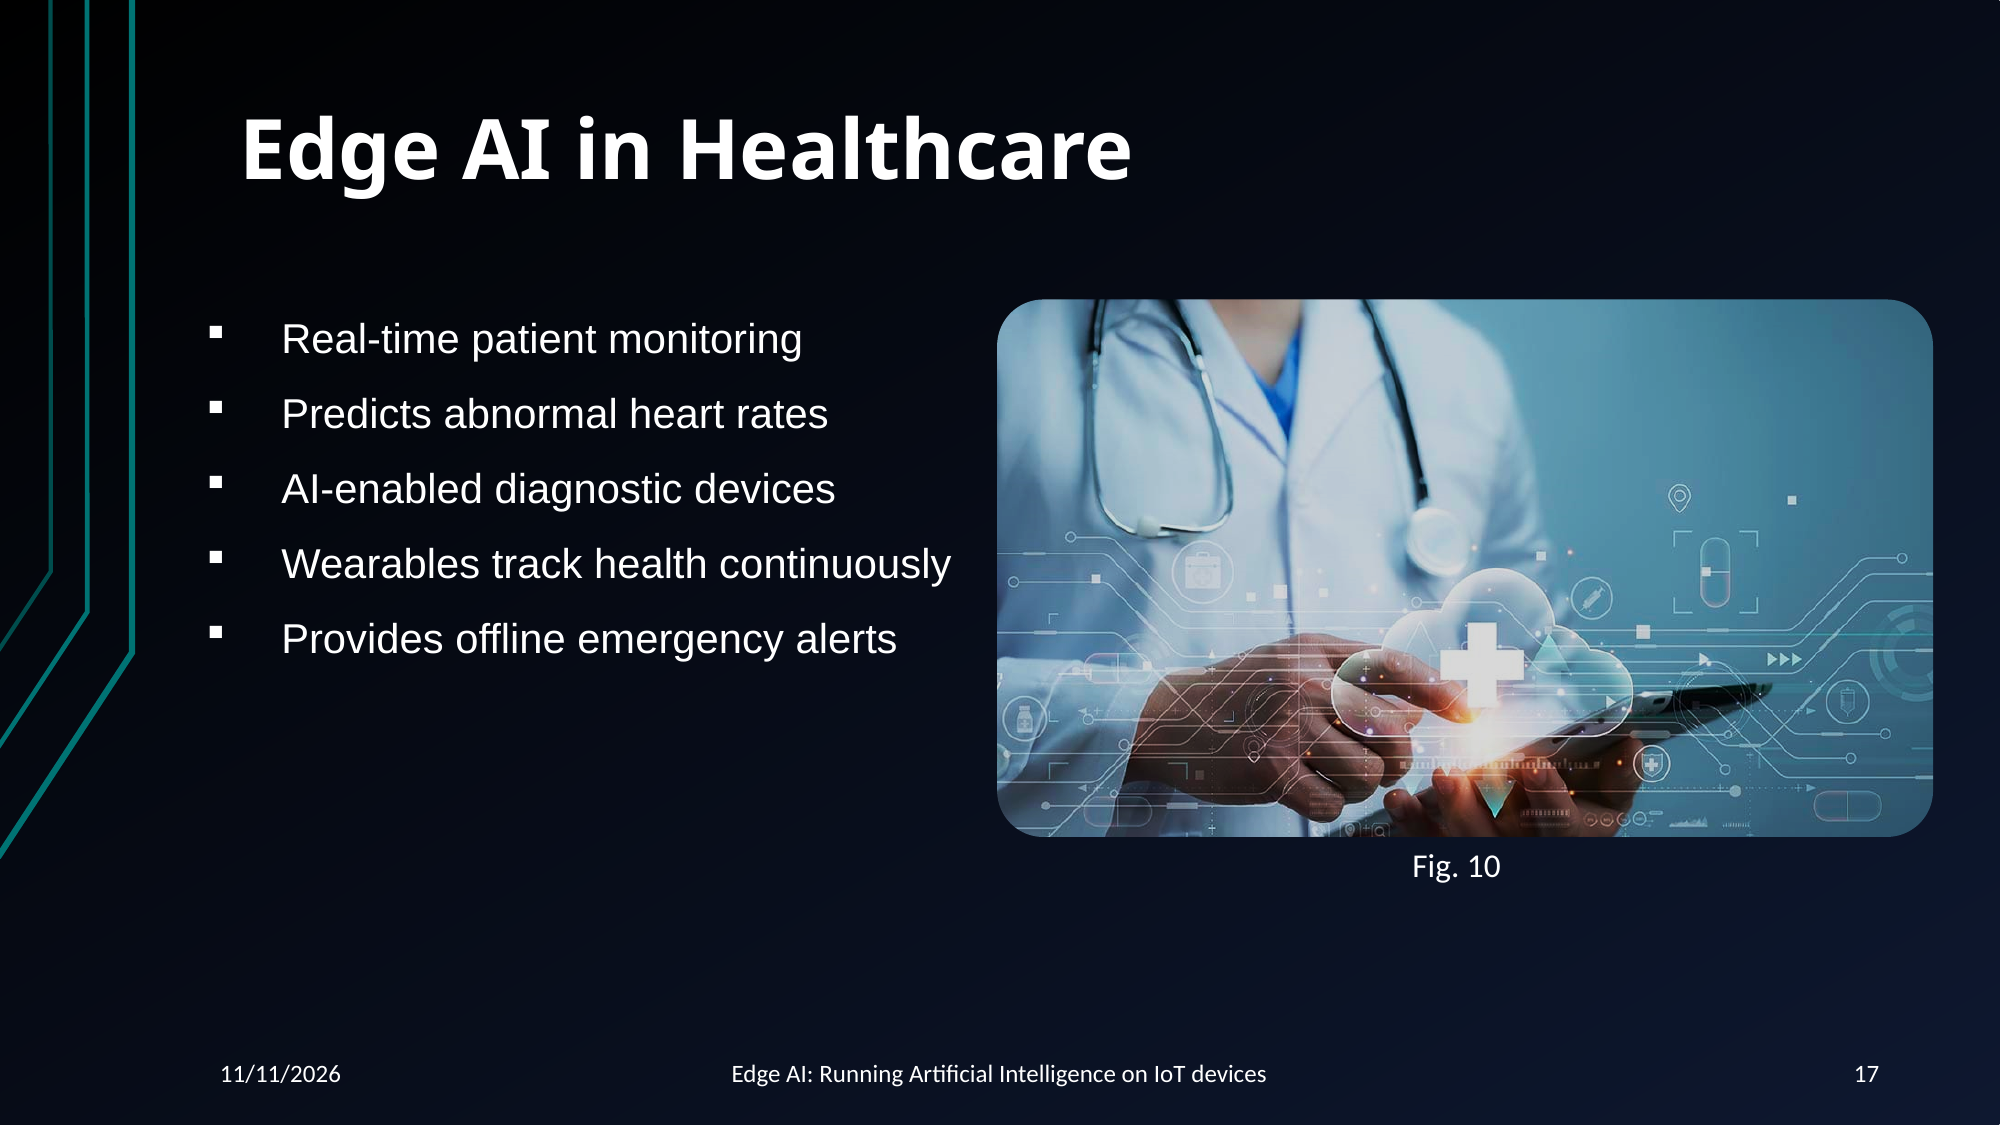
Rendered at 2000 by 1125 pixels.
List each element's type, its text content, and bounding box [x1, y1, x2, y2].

slide_number 17 [1732, 1042, 1900, 1103]
footer Edge AI: Running Artificial Intelligence on IoT devices [566, 1042, 1433, 1103]
text_box Edge AI in Healthcare [207, 88, 1433, 274]
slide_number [199, 1042, 566, 1103]
picture [996, 299, 1934, 838]
text_box Fig. 10 [1275, 845, 1638, 892]
text_box Real-time patient monitoring Predicts abnormal heart rates AI-enabled diagnostic devices Wearables track health continuously Provides offline emergency alerts [191, 199, 992, 670]
